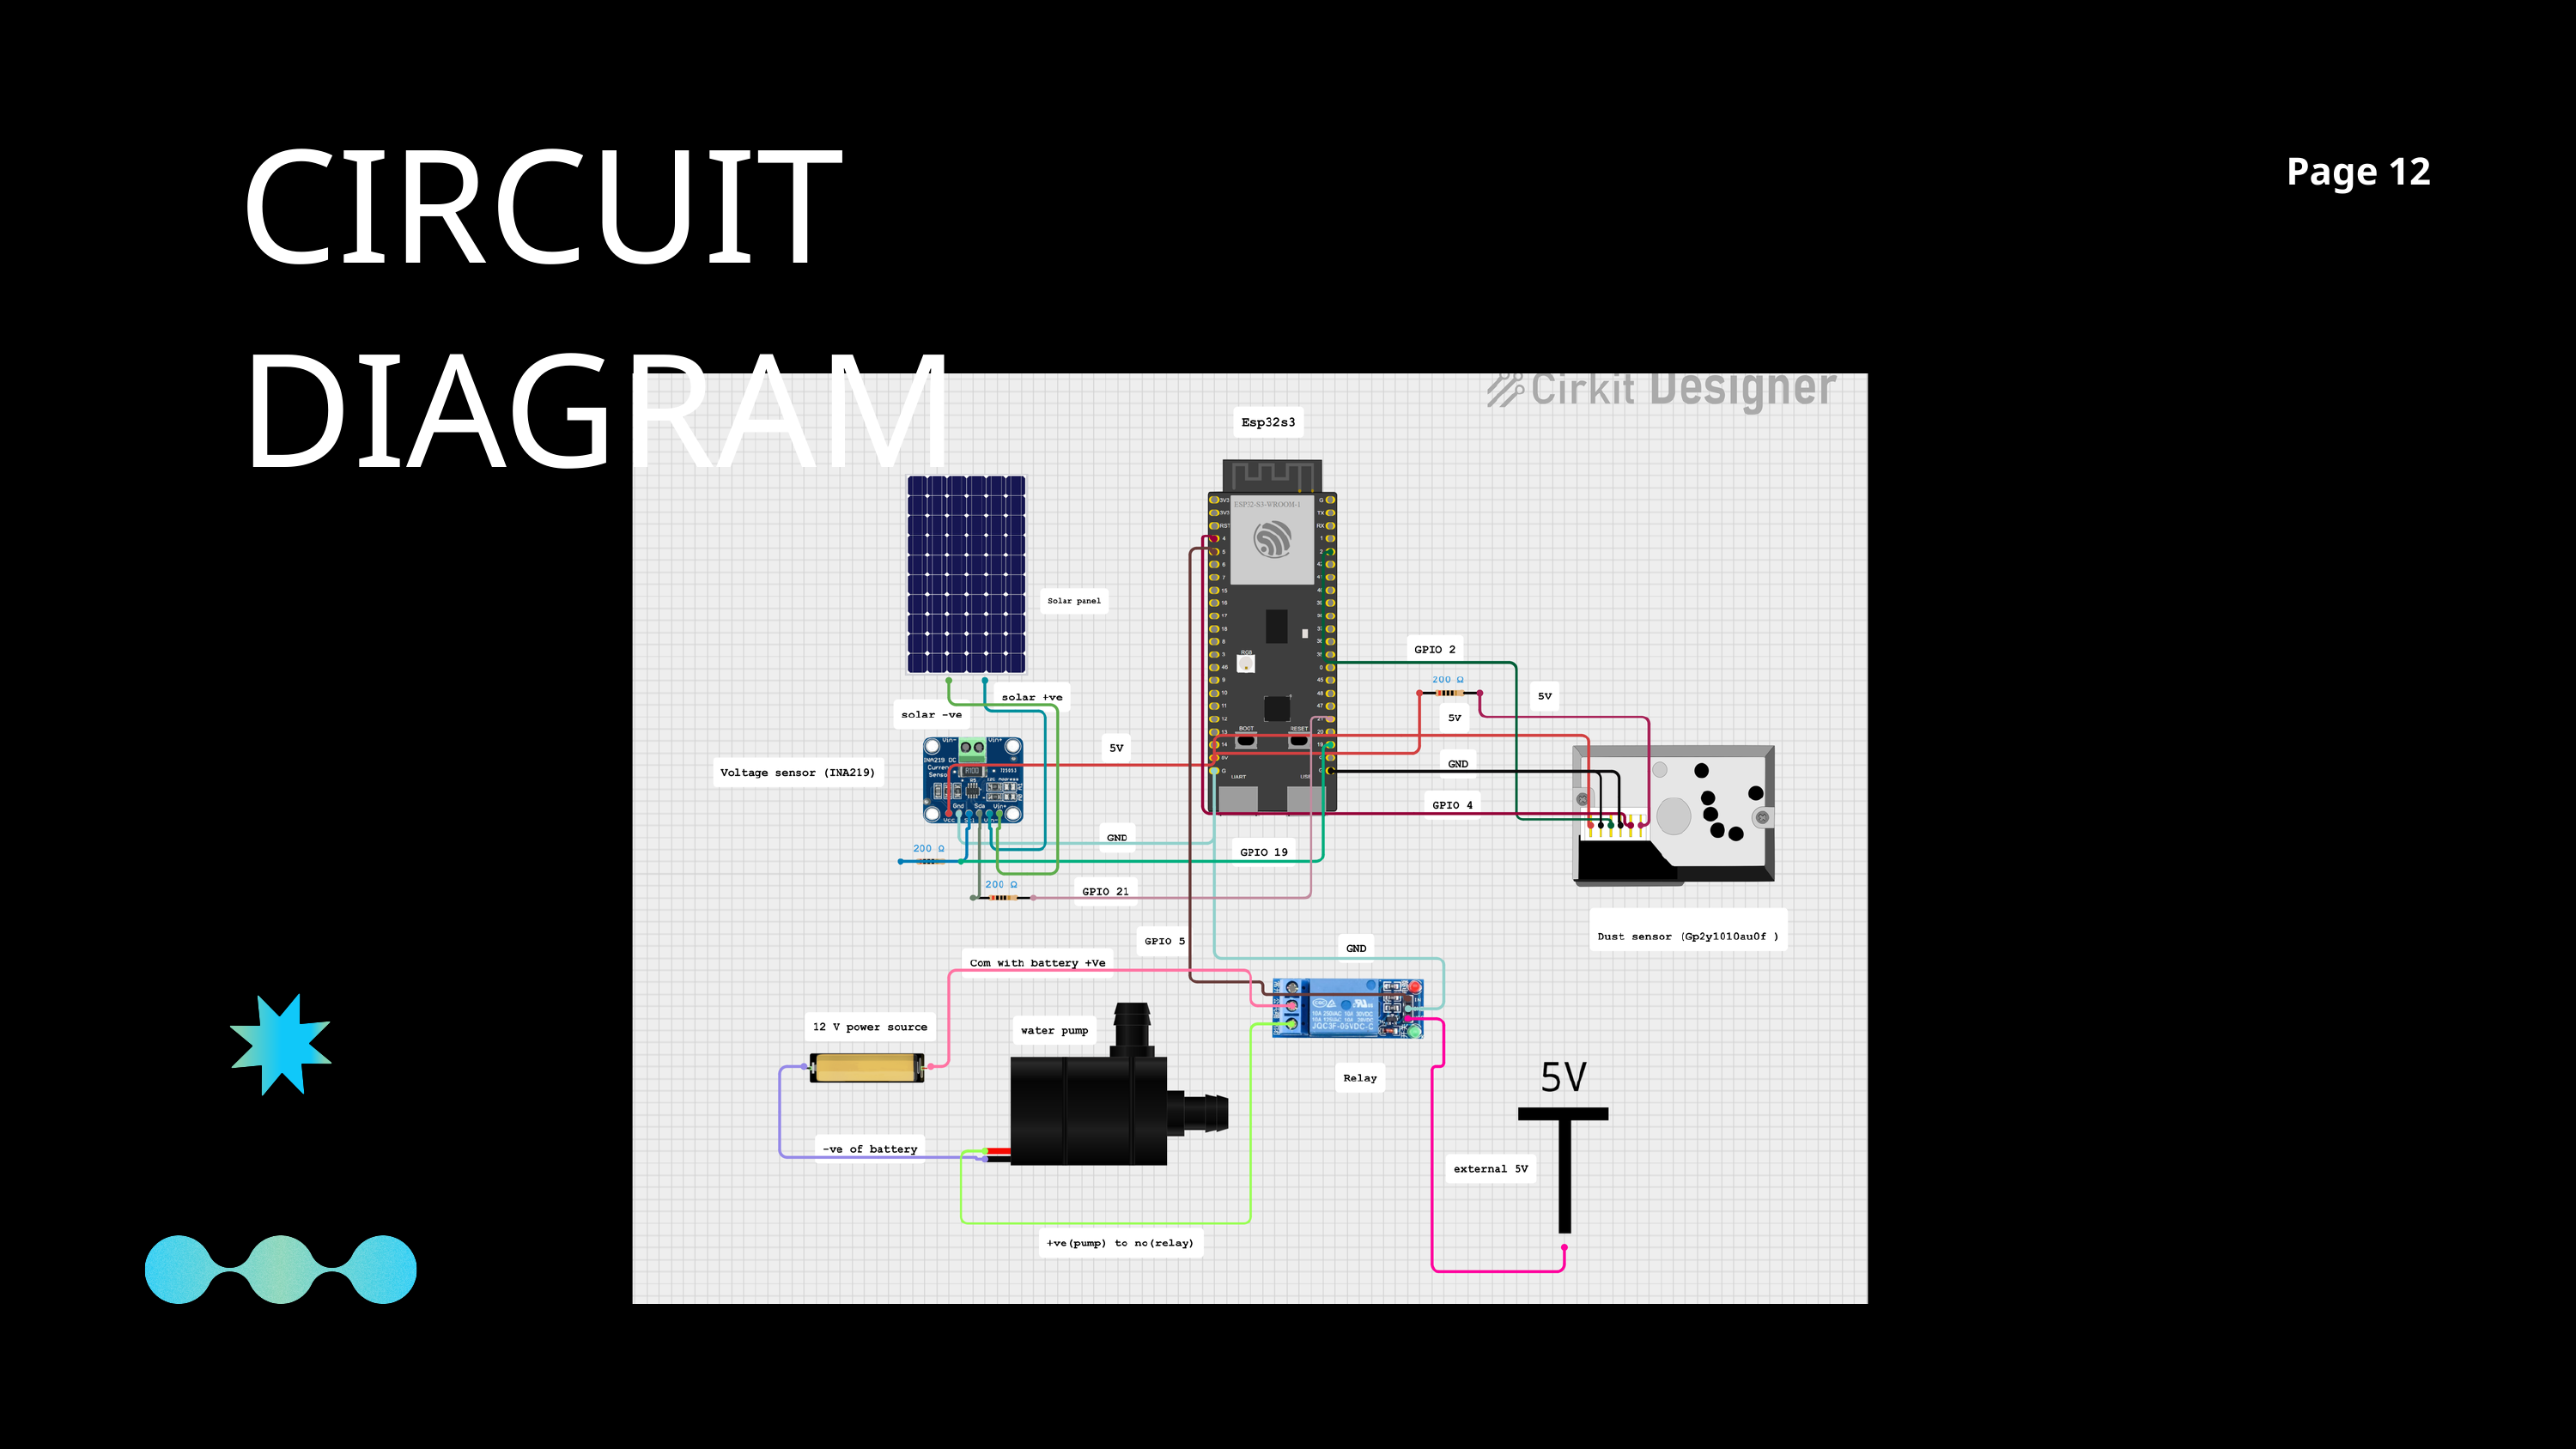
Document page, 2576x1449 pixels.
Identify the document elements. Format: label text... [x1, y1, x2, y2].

text_box [144, 1235, 417, 1304]
text_box Page 12 [2243, 139, 2432, 192]
text_box [632, 373, 1868, 1304]
text_box [229, 993, 332, 1096]
text_box CIRCUIT DIAGRAM [238, 89, 1448, 499]
